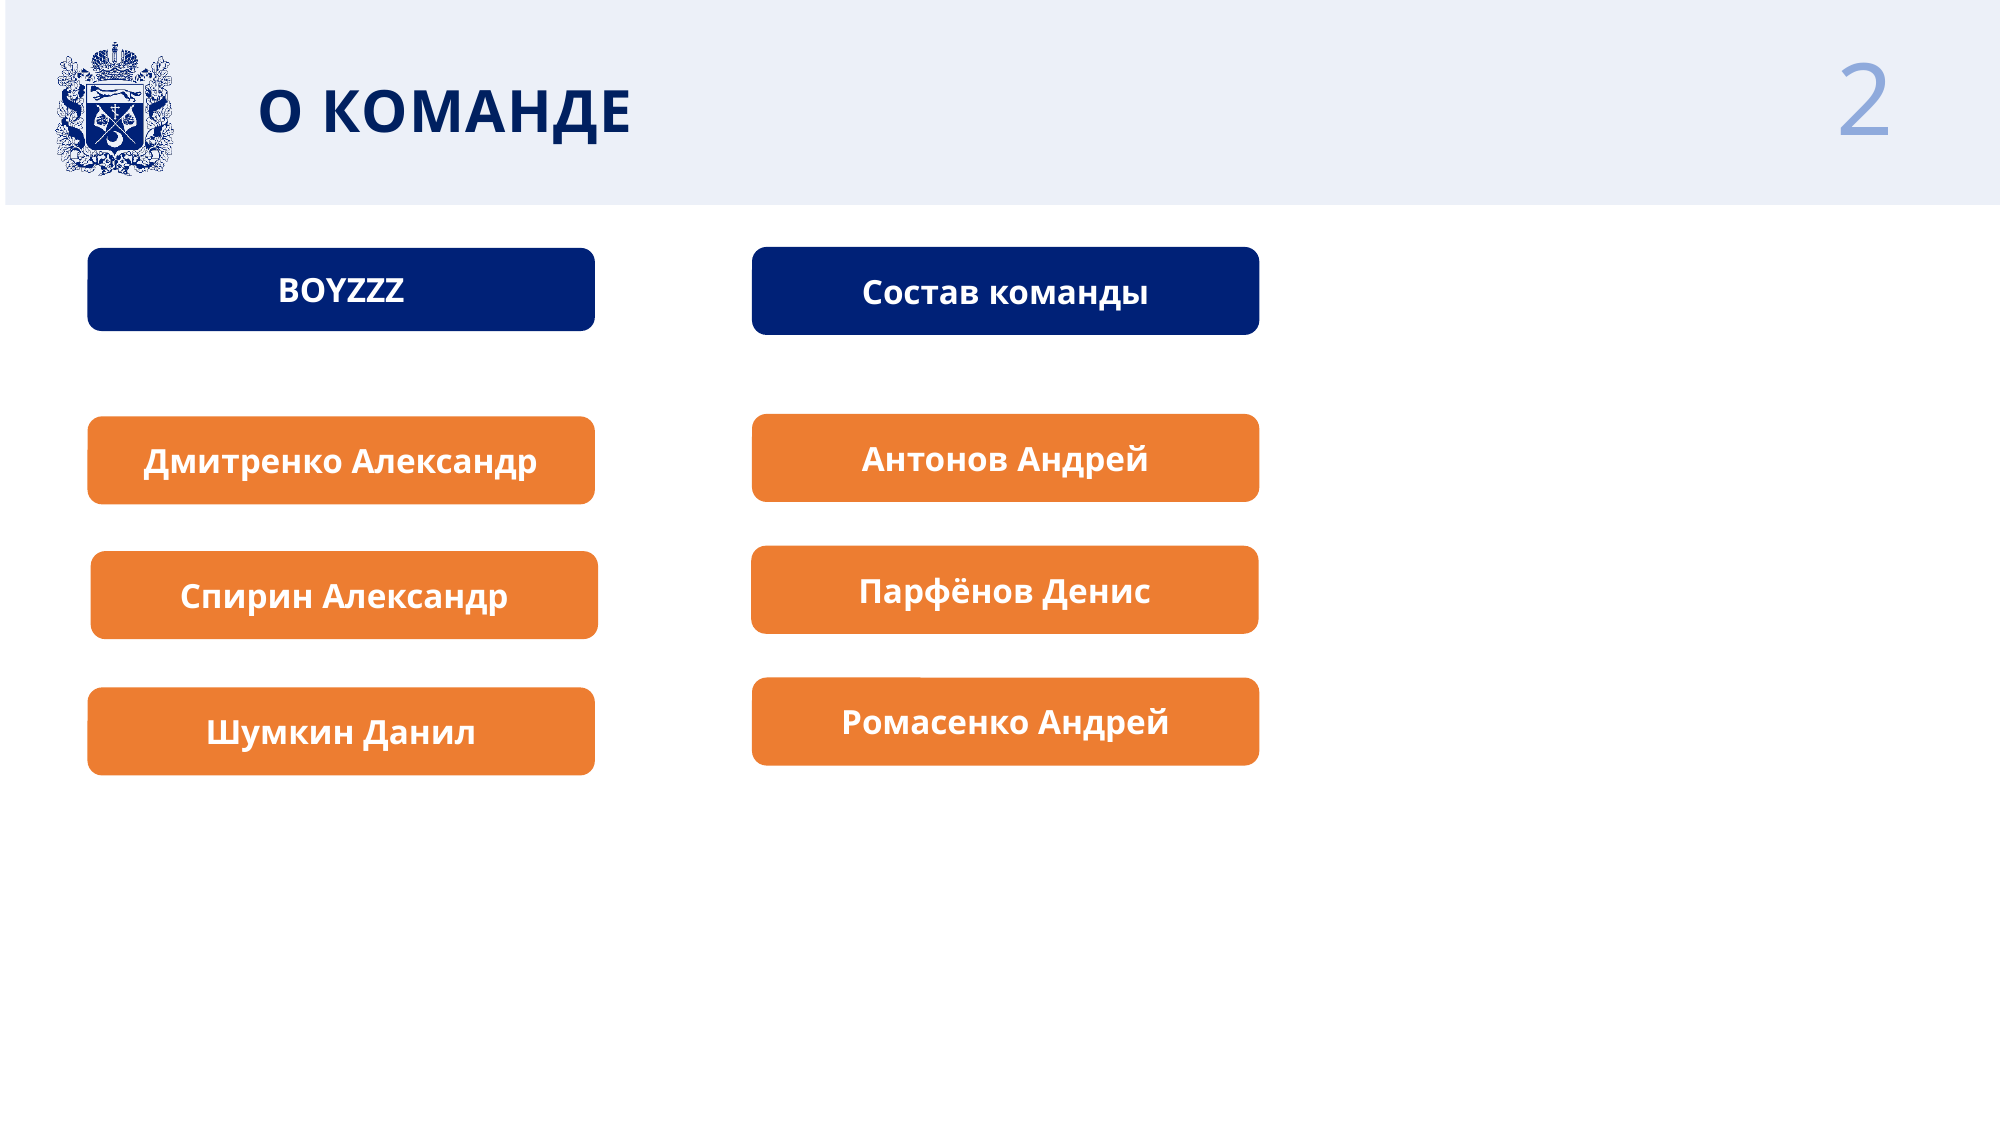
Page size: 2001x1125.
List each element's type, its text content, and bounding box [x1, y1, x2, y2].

text_box Спирин Александр [89, 550, 600, 641]
text_box 2 [1765, 56, 1964, 161]
text_box Шумкин Данил [86, 686, 596, 777]
text_box Антонов Андрей [750, 412, 1261, 504]
text_box Парфёнов Денис [750, 544, 1260, 635]
text_box BOYZZZ [86, 246, 596, 333]
text_box Ромасенко Андрей [750, 676, 1261, 767]
text_box [101, 504, 1058, 564]
text_box [4, 0, 2000, 206]
text_box Дмитренко Александр [86, 415, 596, 506]
picture [55, 42, 174, 177]
text_box Состав команды [750, 245, 1261, 336]
text_box О КОМАНДЕ [242, 66, 1572, 152]
text_box Первый заместитель министра [341, 702, 1383, 778]
